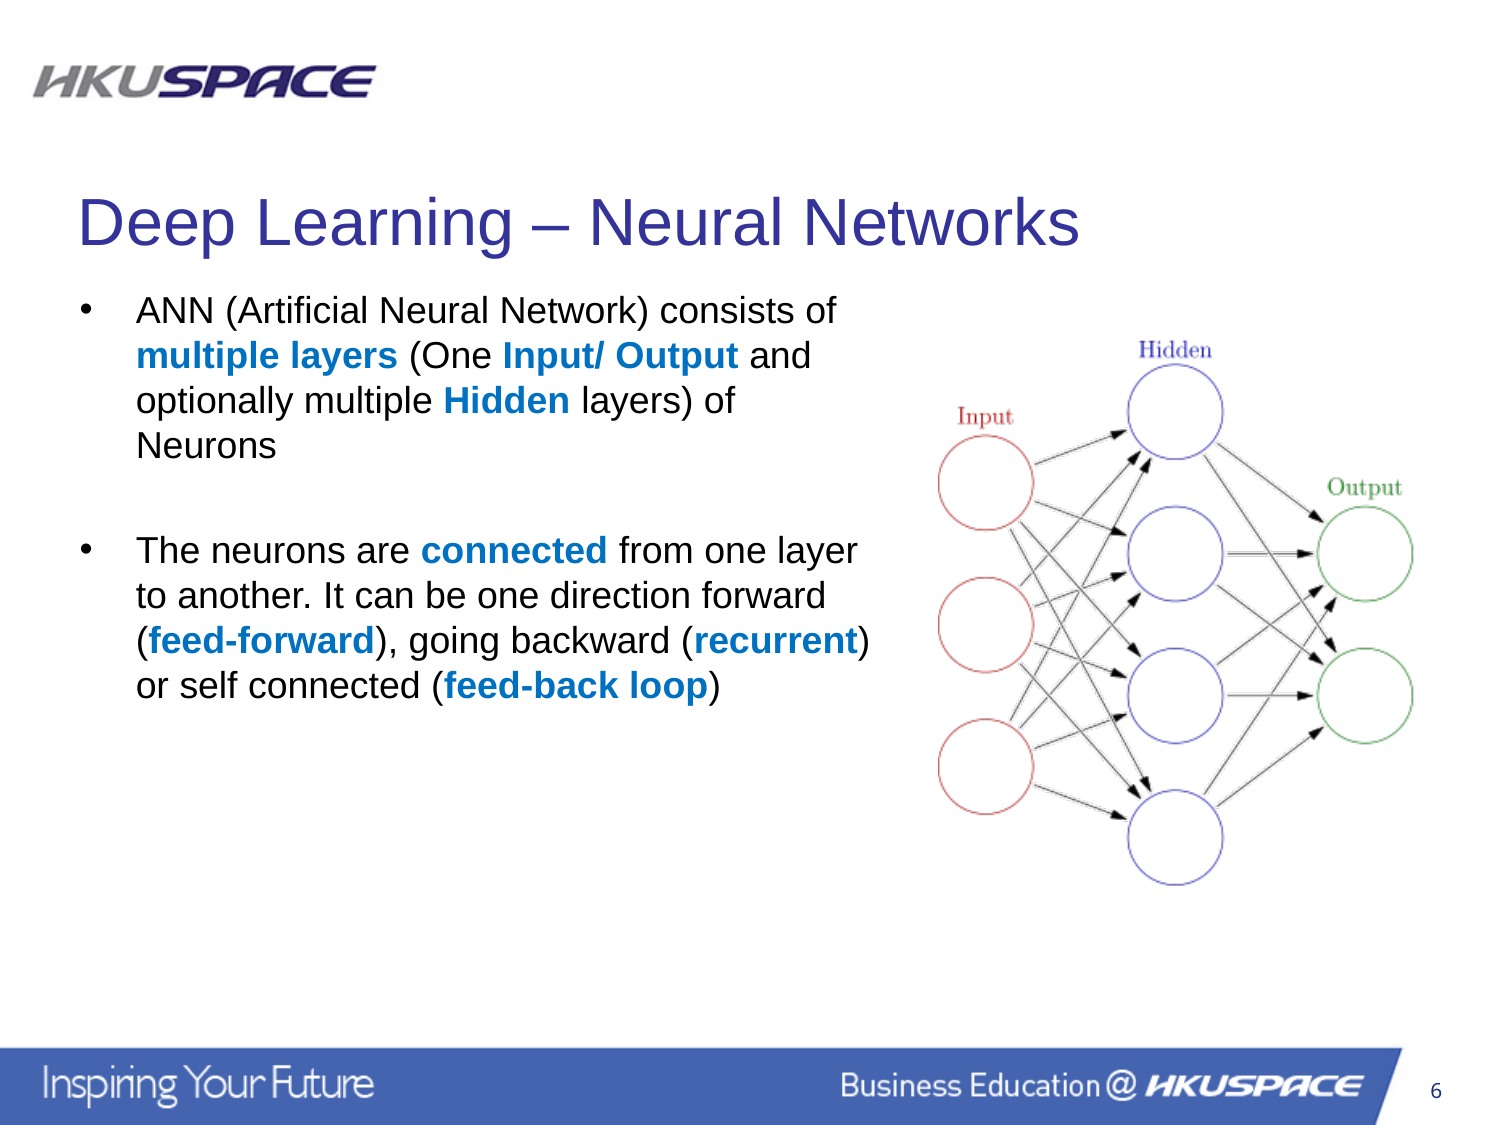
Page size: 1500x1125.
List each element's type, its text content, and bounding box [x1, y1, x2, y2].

title Deep Learning – Neural Networks [62, 101, 1388, 266]
text_box ANN (Artificial Neural Network) consists of multiple layers (One Input/ Output and optionally multiple Hidden layers) of Neurons The neurons are connected from one layer to another. It can be one direction forward (feed-forward), going backward (recurrent) or self connected (feed-back loop) [64, 278, 892, 929]
picture [0, 0, 1500, 1125]
slide_number 6 [1415, 1070, 1499, 1125]
